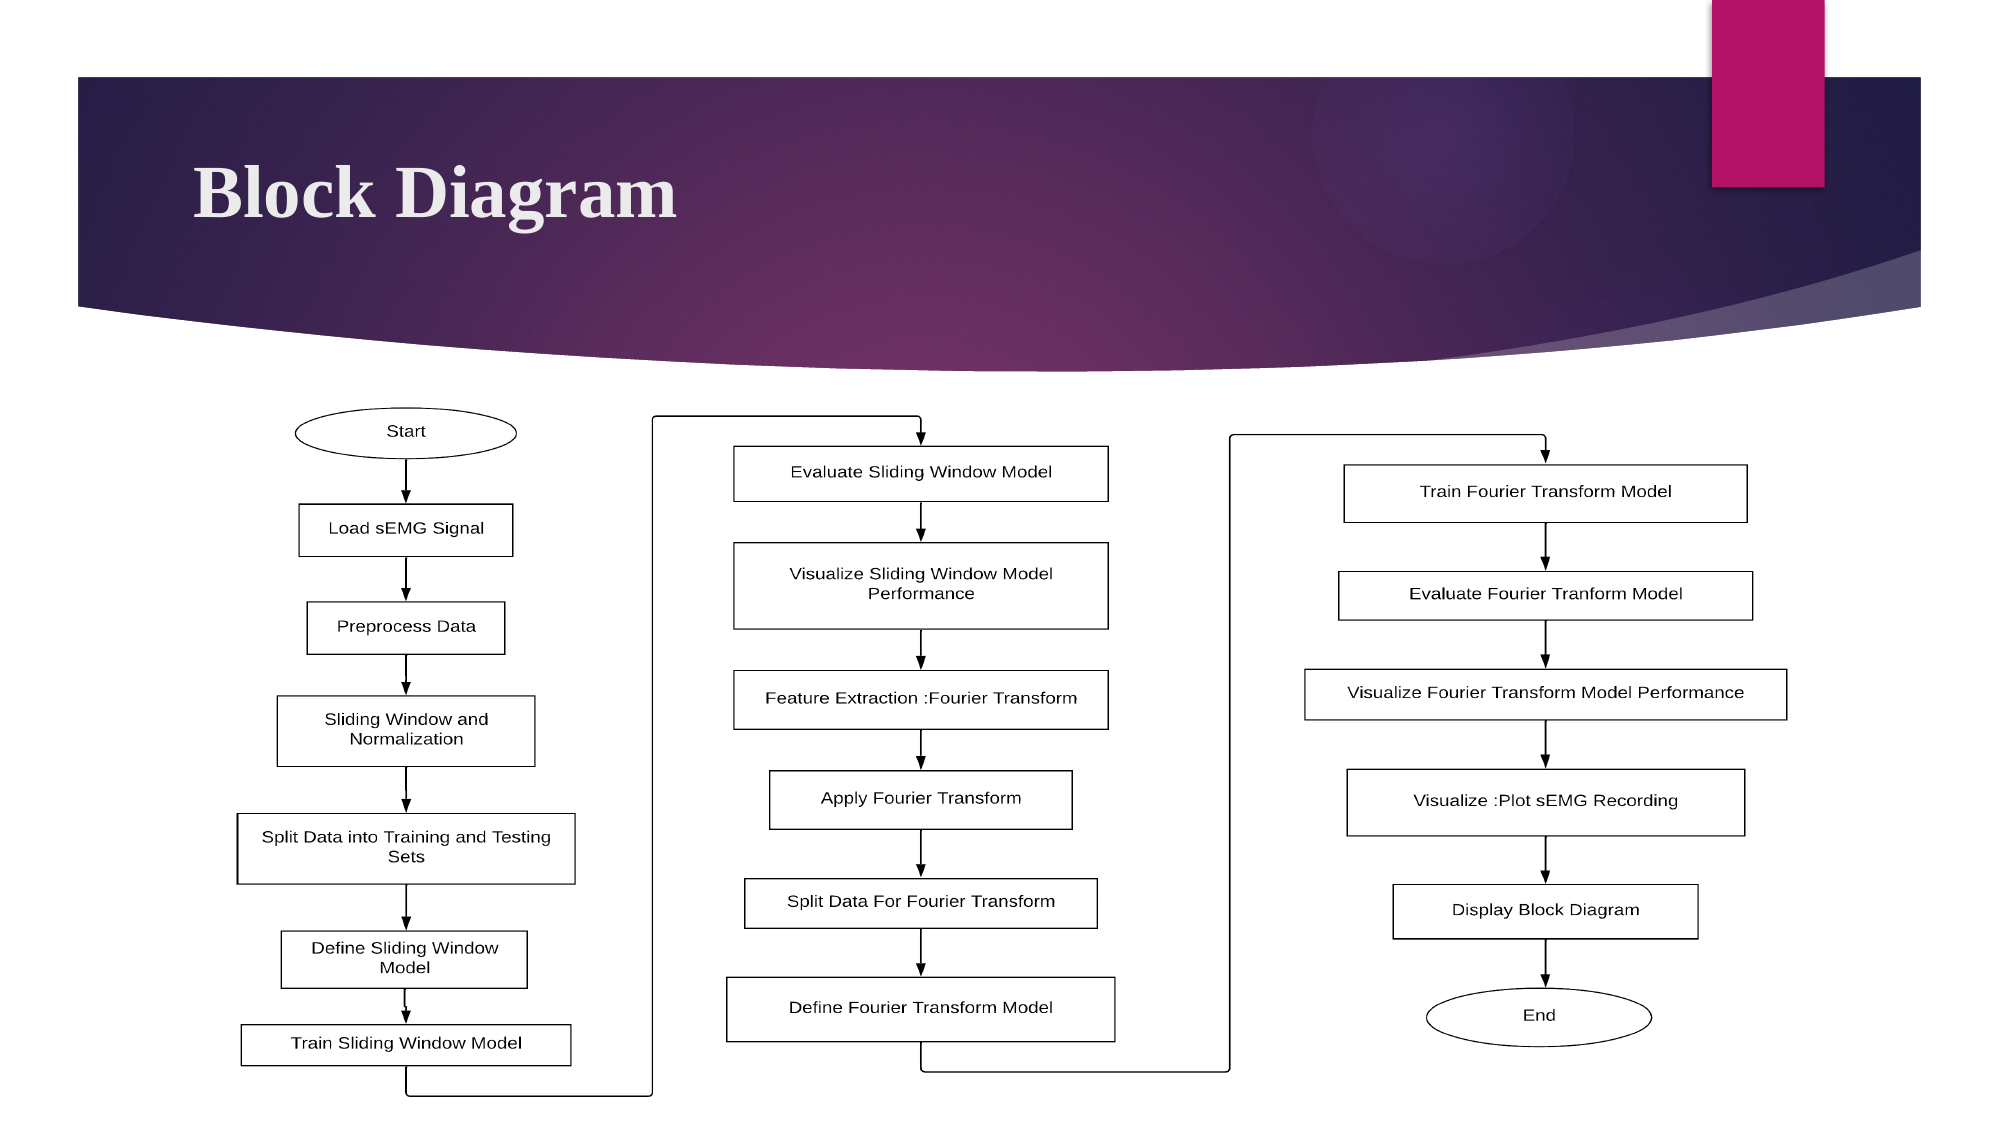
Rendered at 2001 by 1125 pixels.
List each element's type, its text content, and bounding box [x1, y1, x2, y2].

title Block Diagram [178, 129, 1616, 246]
picture [203, 378, 1822, 1125]
